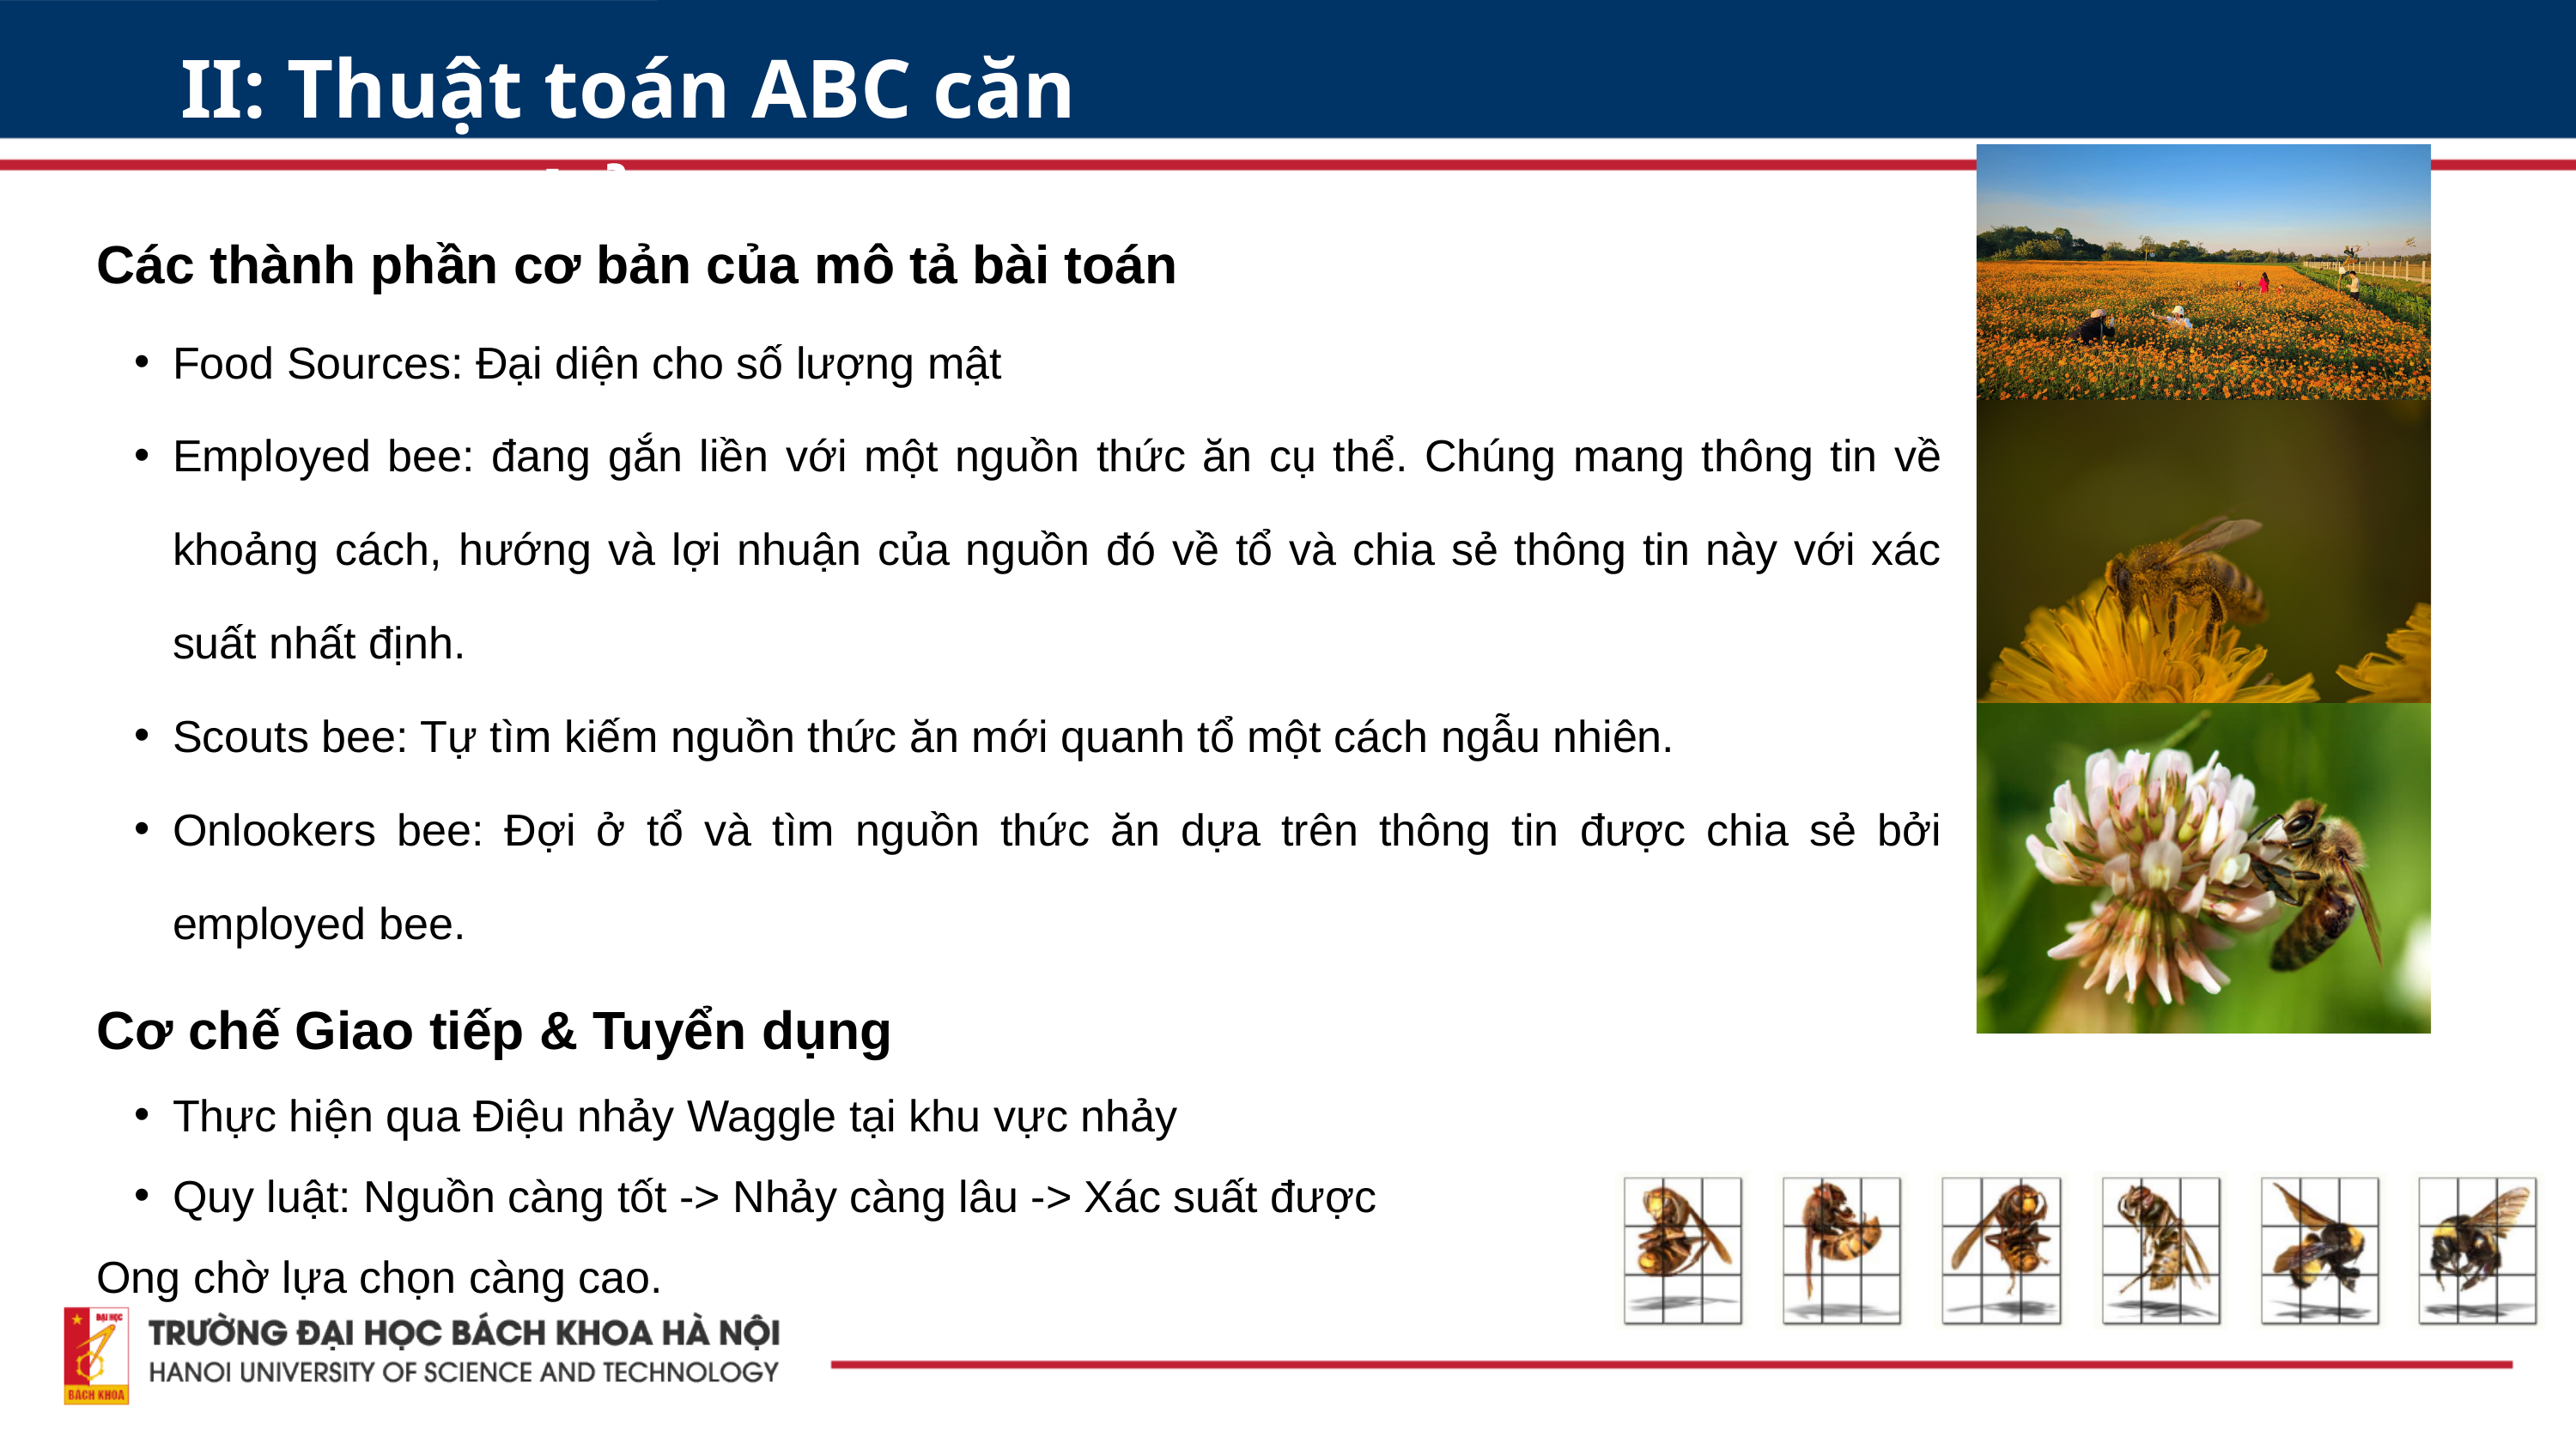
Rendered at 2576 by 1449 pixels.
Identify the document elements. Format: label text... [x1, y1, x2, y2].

text_box [1976, 703, 2432, 1034]
picture [0, 0, 2576, 1449]
text_box II: Thuật toán ABC căn bản. [96, 21, 1161, 247]
text_box [1976, 144, 2432, 400]
text_box Các thành phần cơ bản của mô tả bài toán Food Sources: Đại diện cho số lượng mật Employed bee: đang gắn liền với một nguồn thức ăn cụ thể. Chúng mang thông tin về khoảng cách, hướng và lợi nhuận của nguồn đó về tổ và chia sẻ thông tin này với xác suất nhất định. Scouts bee: Tự tìm kiếm nguồn thức ăn mới quanh tổ một cách ngẫu nhiên. Onlookers bee: Đợi ở tổ và tìm nguồn thức ăn dựa trên thông tin được chia sẻ bởi employed bee. Cơ chế Giao tiếp & Tuyển dụng Thực hiện qua Điệu nhảy Waggle tại khu vực nhảy Quy luật: Nguồn càng tốt -> Nhảy càng lâu -> Xác suất được Ong chờ lựa chọn càng cao. [96, 182, 1943, 1302]
text_box [1976, 400, 2432, 703]
text_box [1610, 1167, 2554, 1336]
